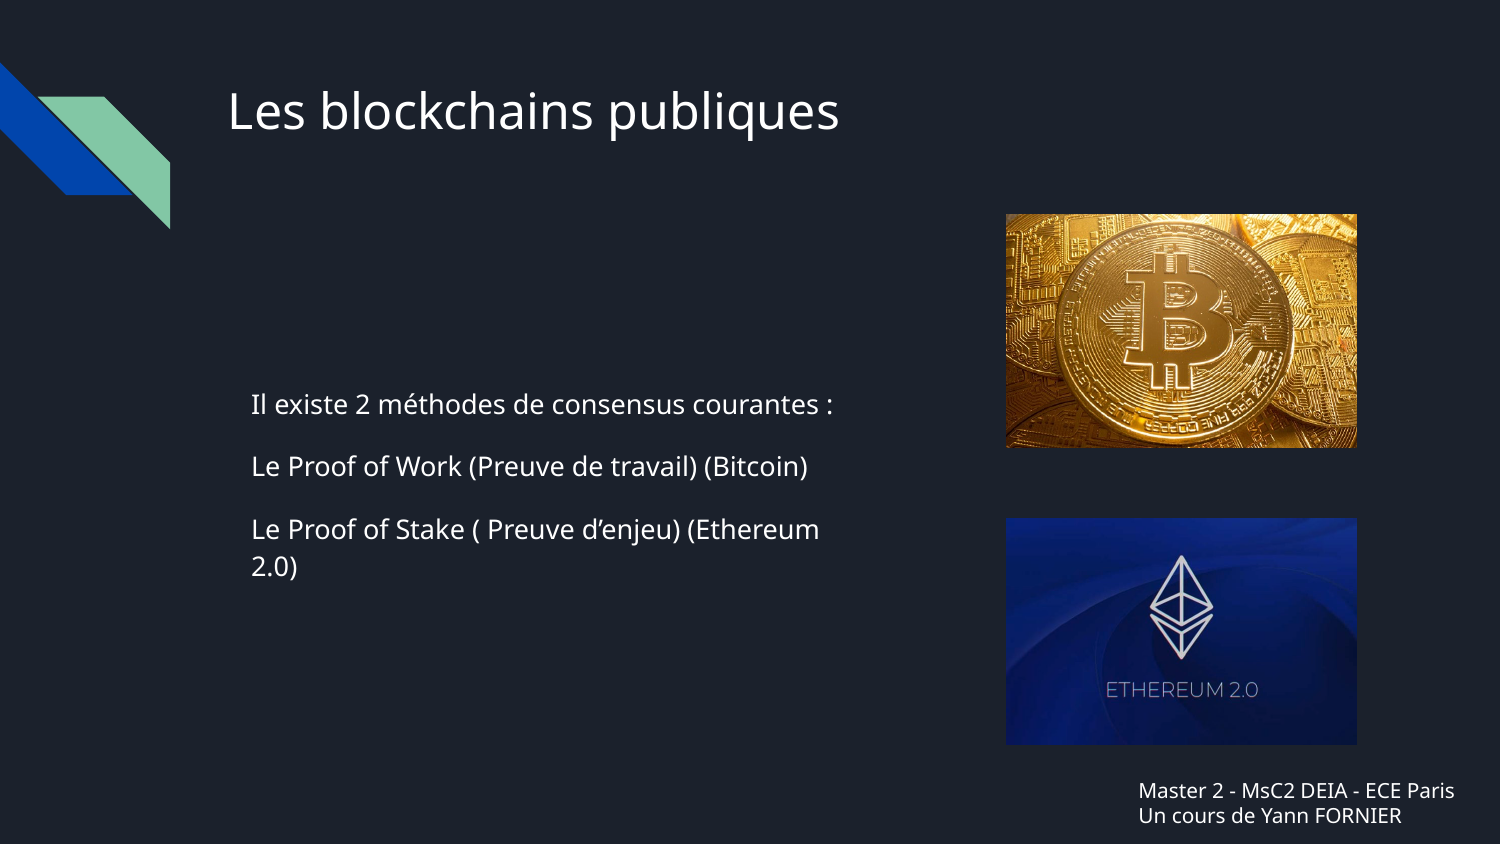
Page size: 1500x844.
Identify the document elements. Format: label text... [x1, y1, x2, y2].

list Il existe 2 méthodes de consensus courantes : Le Proof of Work (Preuve de travail) (Bitcoin) Le Proof of Stake ( Preuve d’enjeu) (Ethereum 2.0) [235, 367, 865, 624]
picture [1006, 518, 1357, 745]
picture [1006, 214, 1357, 449]
text_box Master 2 - MsC2 DEIA - ECE Paris Un cours de Yann FORNIER [1123, 762, 1500, 843]
title Les blockchains publiques [212, 64, 1368, 215]
